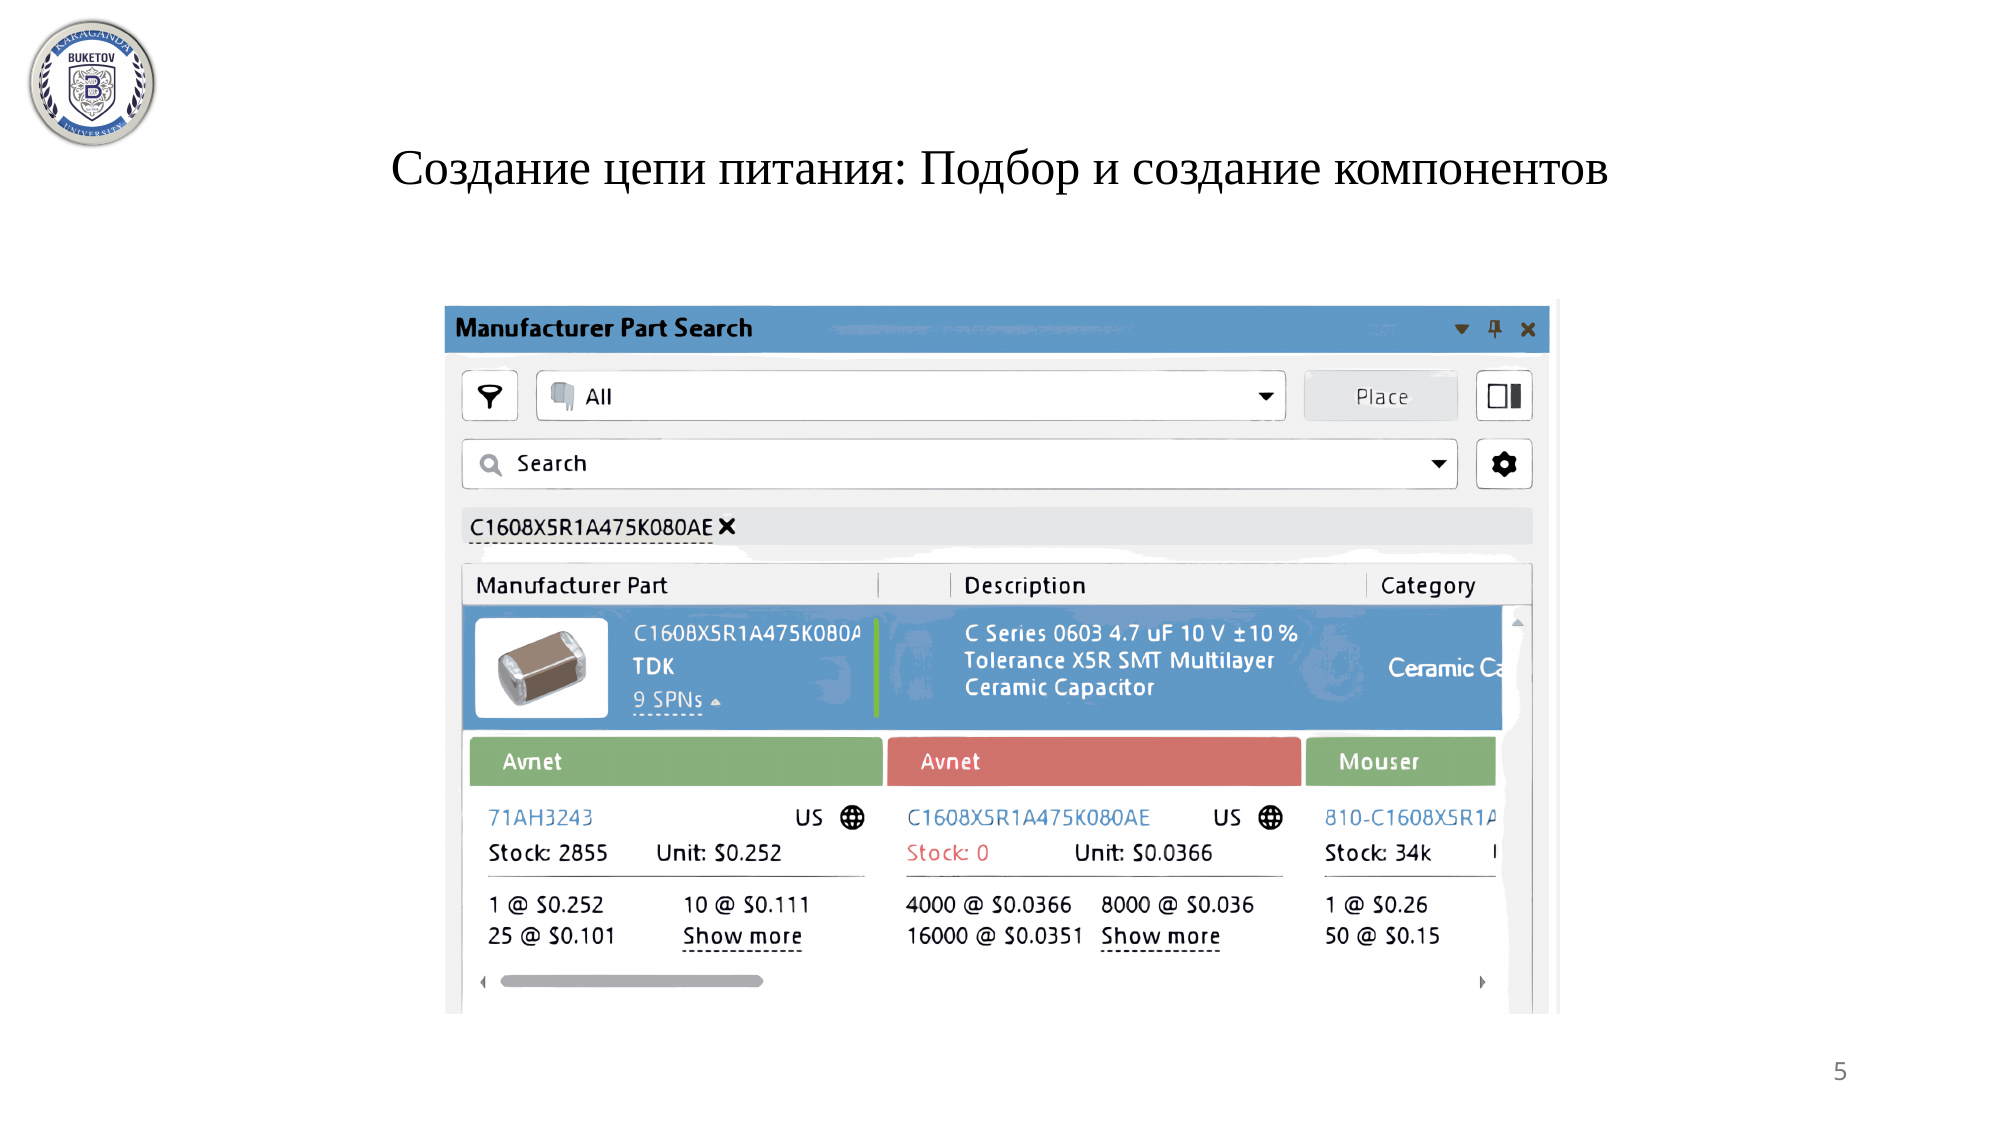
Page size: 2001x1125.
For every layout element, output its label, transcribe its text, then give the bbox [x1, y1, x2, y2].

slide_number 5 [1412, 1042, 1863, 1103]
title Создание цепи питания: Подбор и создание компонентов [137, 59, 1863, 278]
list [439, 298, 1561, 1014]
picture [23, 14, 161, 152]
